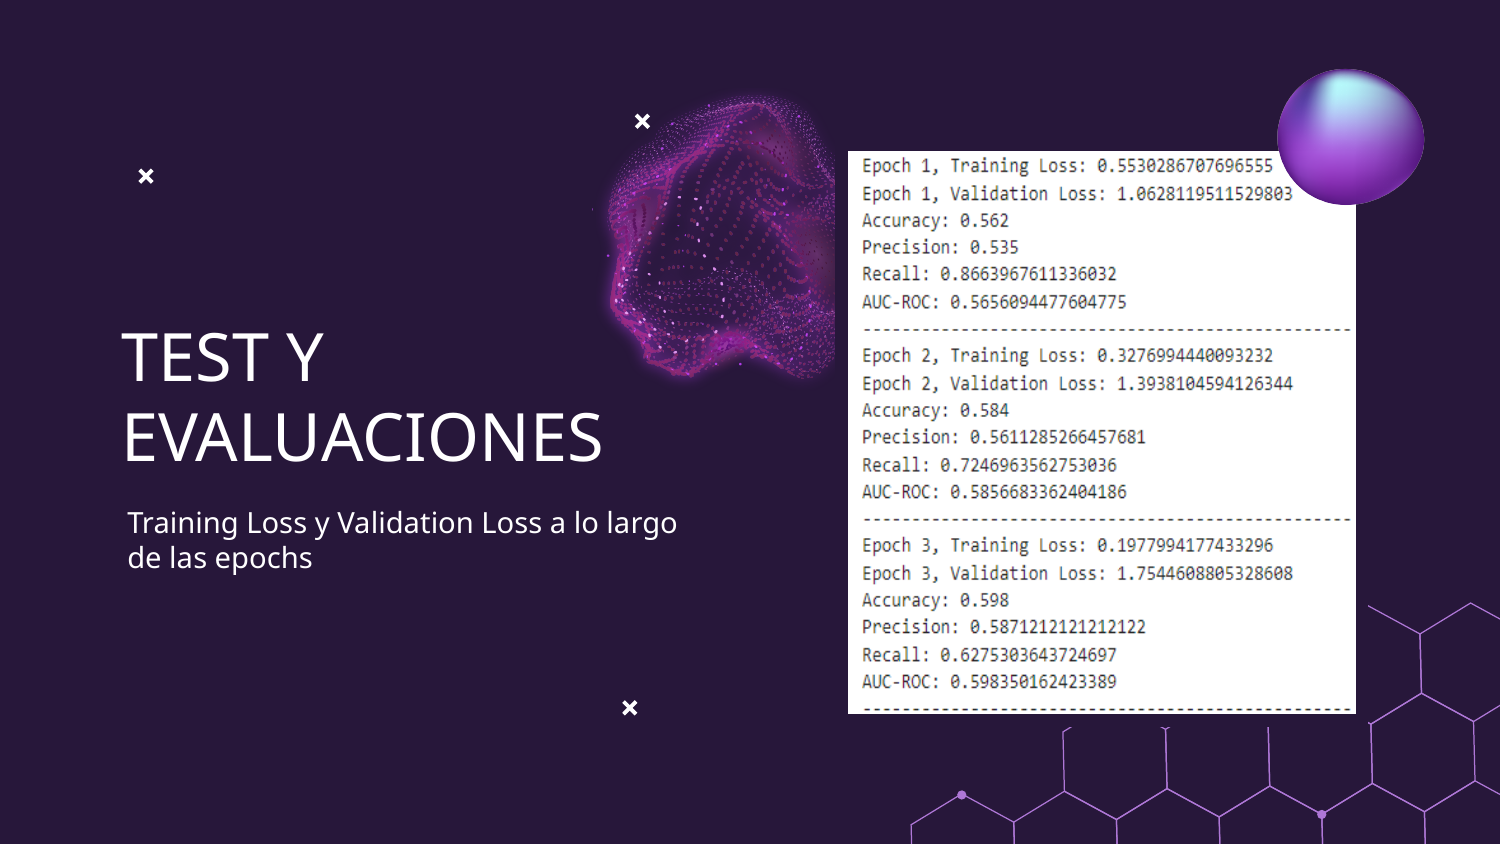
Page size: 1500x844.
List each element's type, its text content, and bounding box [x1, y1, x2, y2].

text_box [623, 701, 637, 715]
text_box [139, 169, 153, 183]
picture [592, 48, 1445, 715]
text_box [635, 114, 649, 128]
title TEST Y EVALUACIONES [106, 222, 708, 490]
subtitle Training Loss y Validation Loss a lo largo de las epochs [112, 489, 702, 648]
